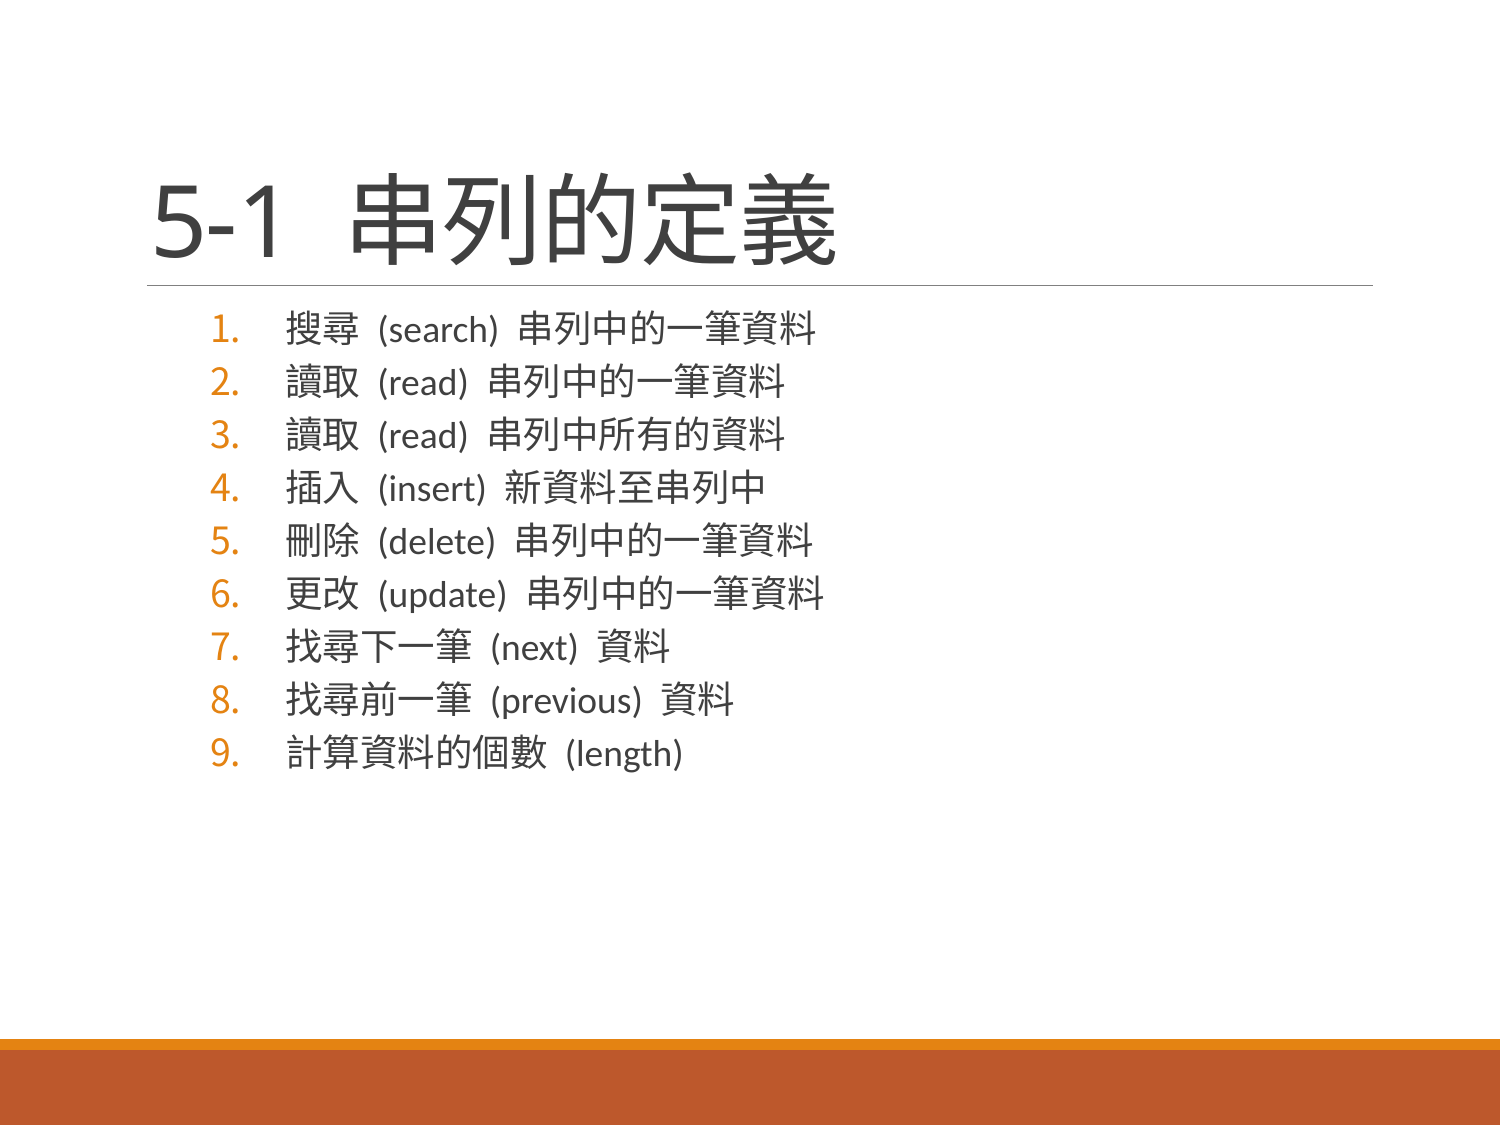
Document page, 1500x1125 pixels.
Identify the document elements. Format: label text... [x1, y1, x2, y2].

list 搜尋 (search) 串列中的一筆資料 讀取 (read) 串列中的一筆資料 讀取 (read) 串列中所有的資料 插入 (insert) 新資料至串列中 刪除 (delete) 串列中的一筆資料 更改 (update) 串列中的一筆資料 找尋下一筆 (next) 資料 找尋前一筆 (previous) 資料 計算資料的個數 (length) [135, 302, 1373, 963]
title 5-1 串列的定義 [135, 47, 1373, 285]
